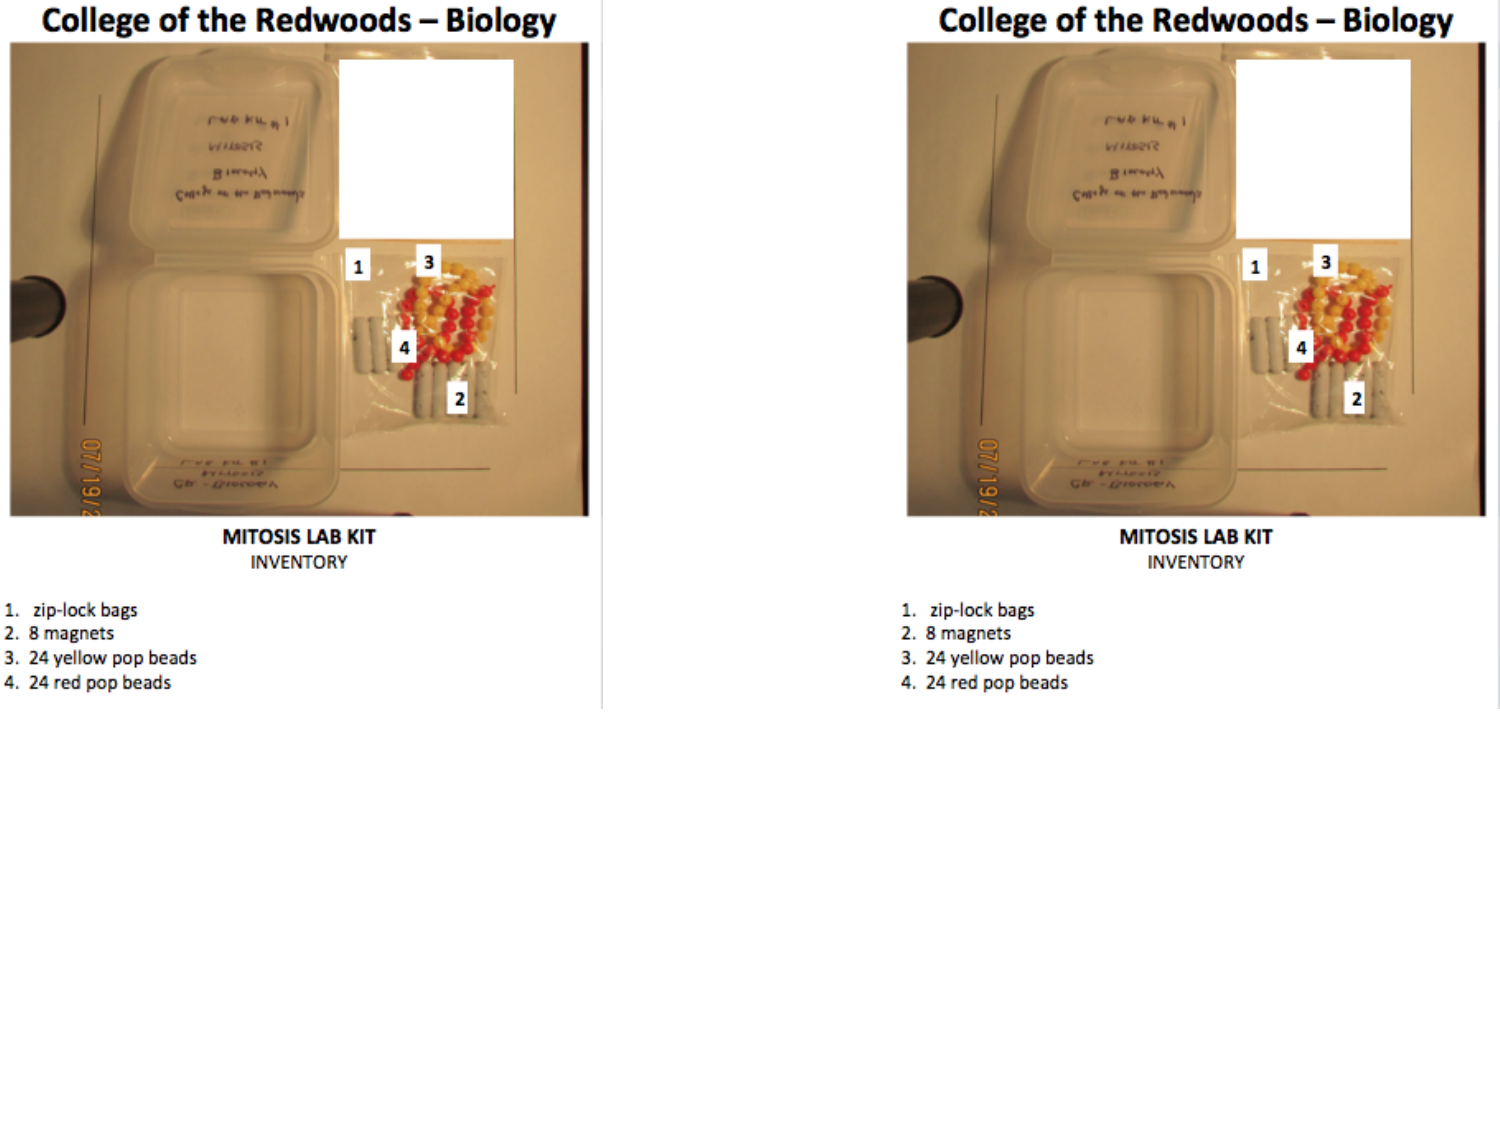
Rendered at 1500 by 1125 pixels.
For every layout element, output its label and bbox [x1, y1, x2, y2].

picture [897, 0, 1500, 709]
picture [0, 0, 603, 709]
